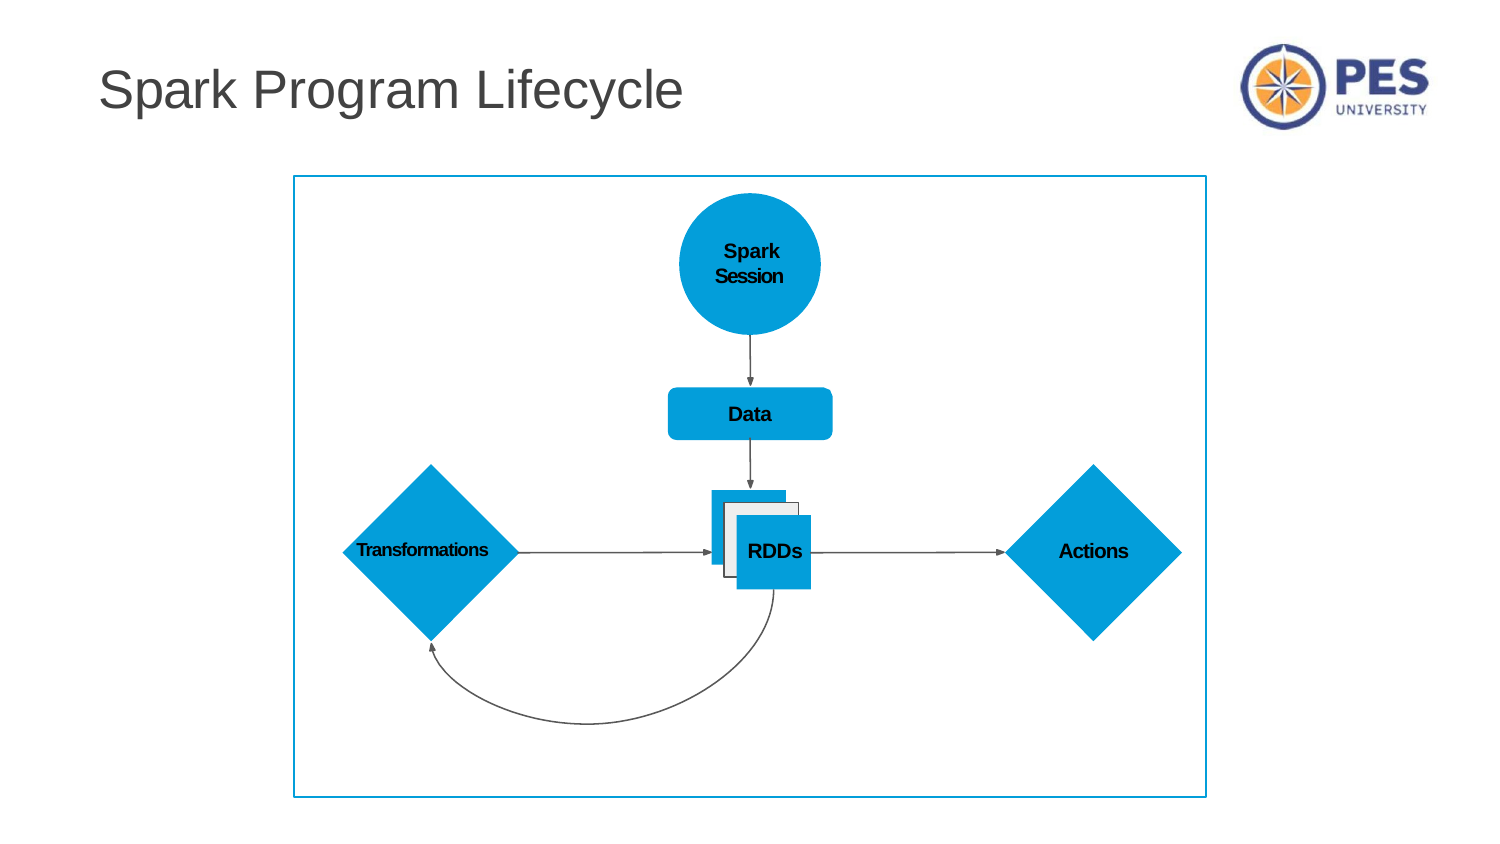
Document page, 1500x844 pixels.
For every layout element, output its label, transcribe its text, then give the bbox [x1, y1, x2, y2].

picture [1233, 36, 1438, 136]
title Spark Program Lifecycle [96, 51, 813, 195]
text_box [809, 548, 1006, 557]
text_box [293, 174, 1208, 799]
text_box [667, 333, 833, 441]
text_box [342, 436, 812, 726]
